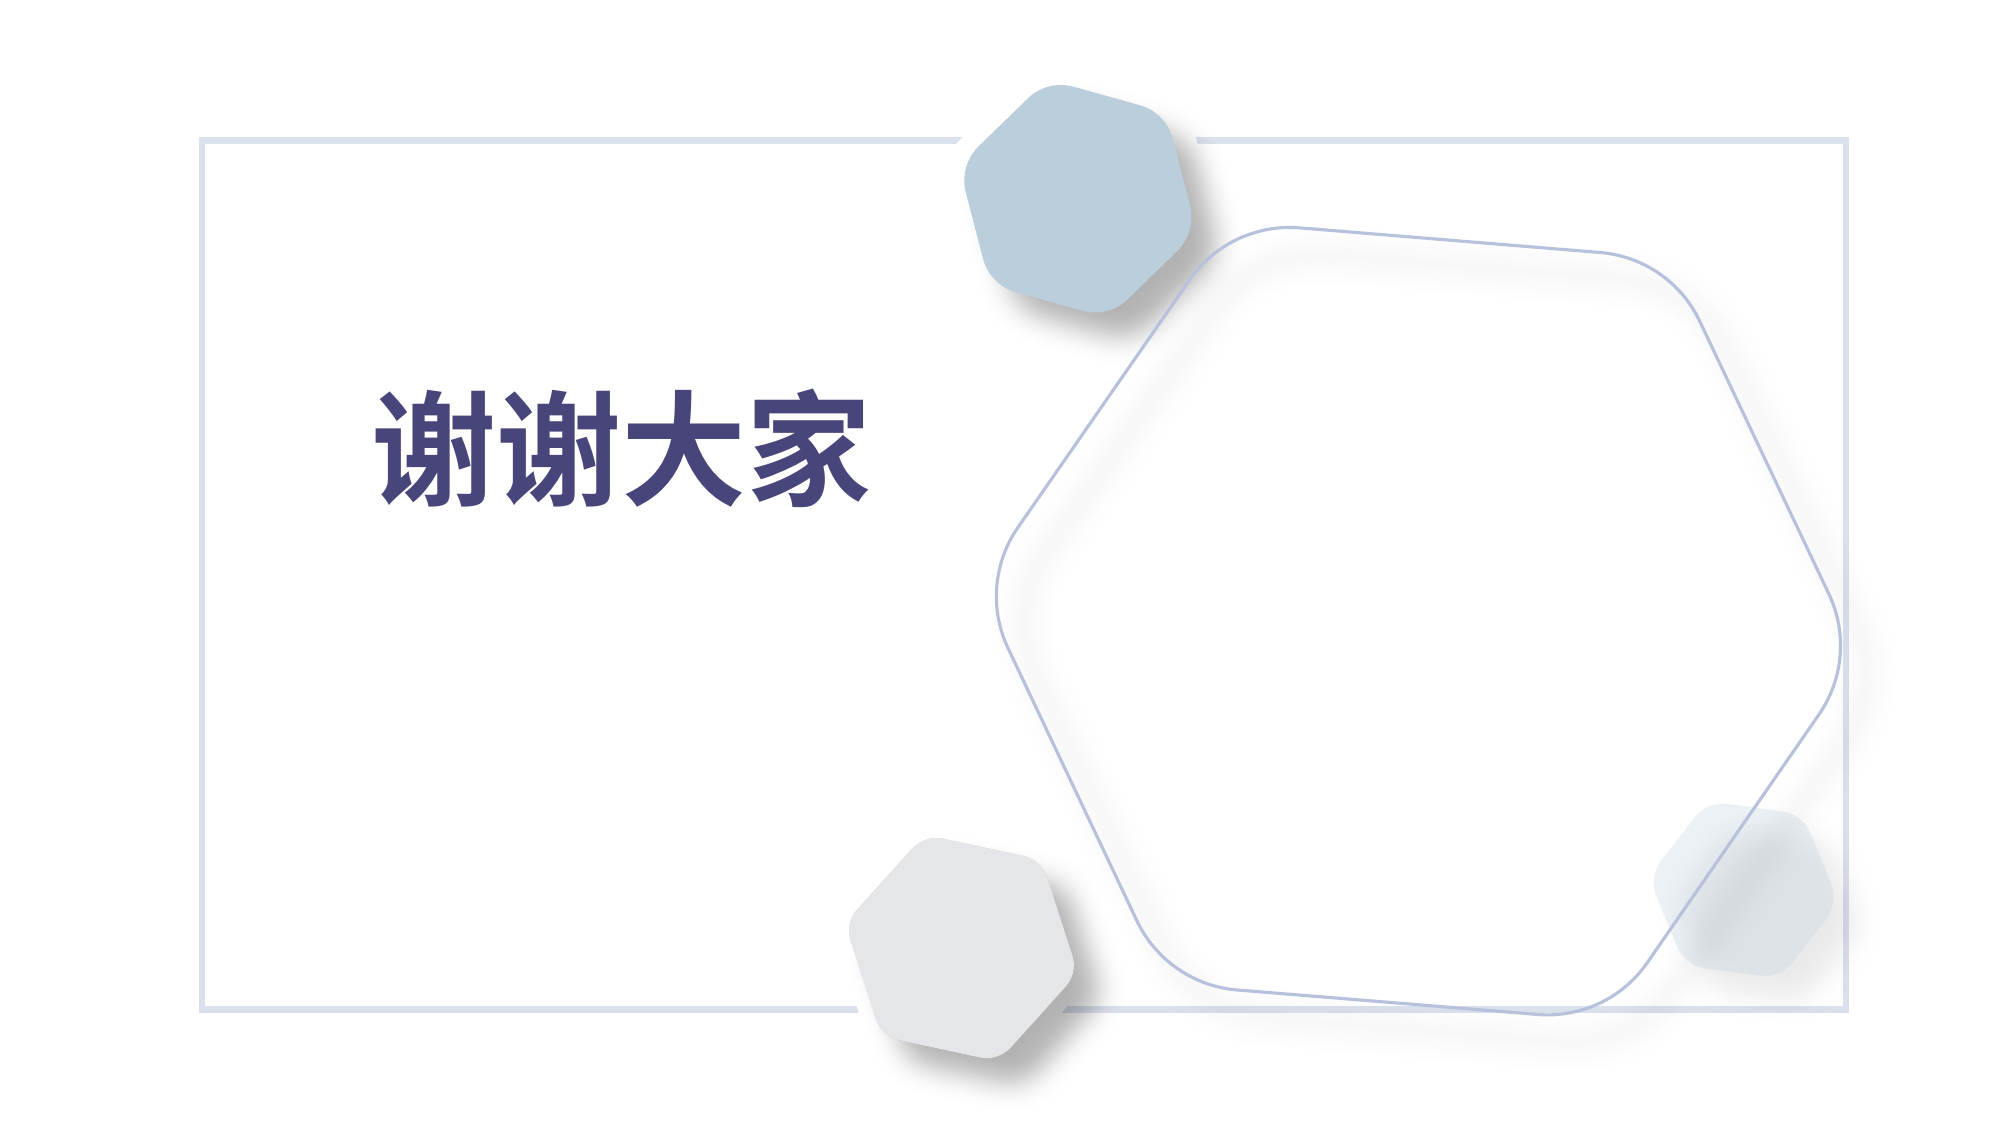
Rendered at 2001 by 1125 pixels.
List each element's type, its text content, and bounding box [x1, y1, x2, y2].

title 谢谢大家 [339, 329, 903, 563]
